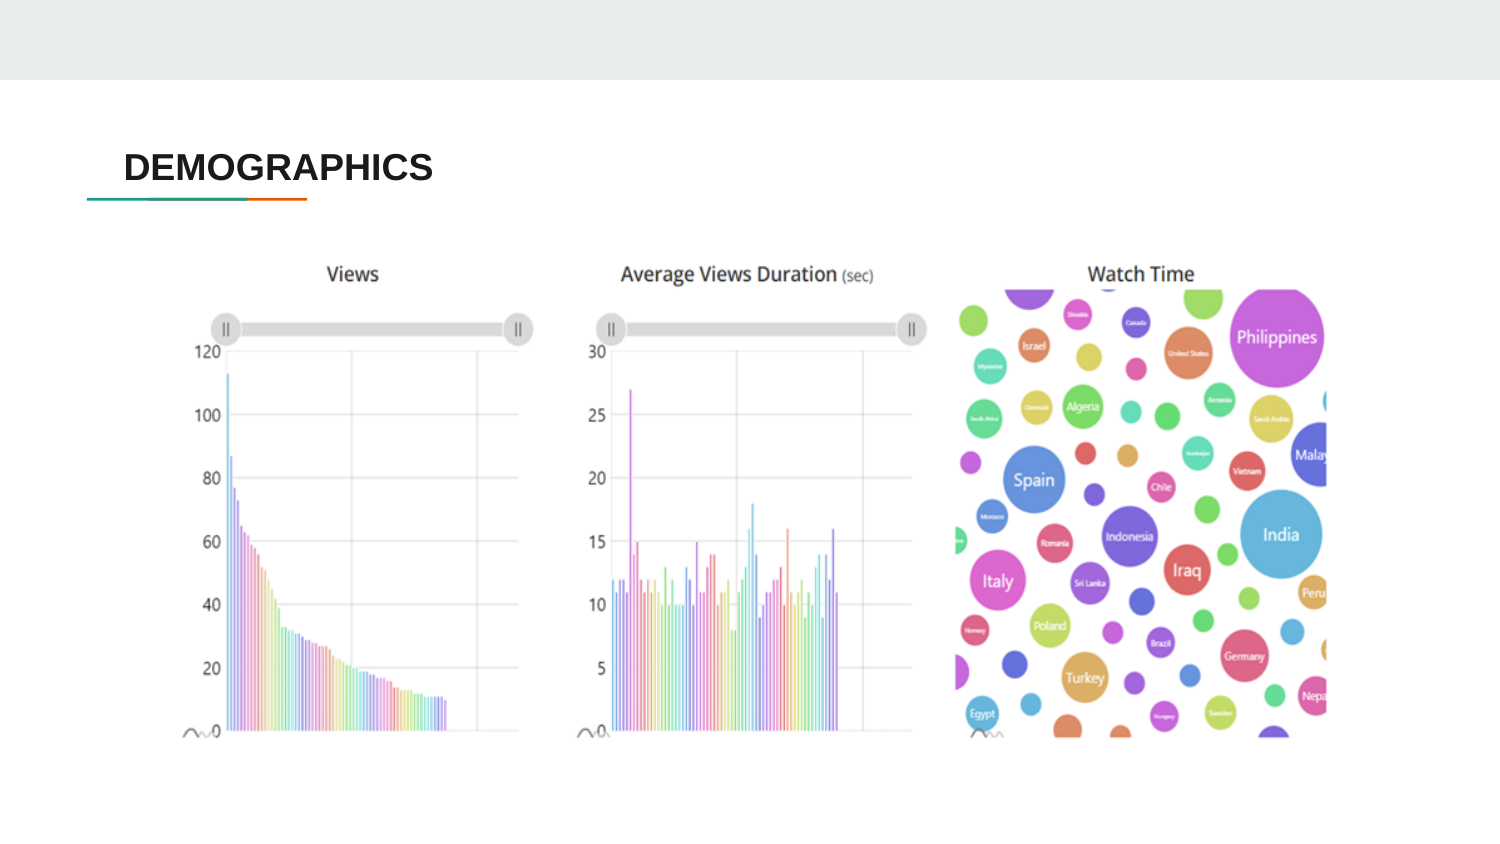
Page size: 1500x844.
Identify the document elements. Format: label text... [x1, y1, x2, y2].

picture [161, 250, 1339, 744]
title DEMOGRAPHICS [108, 120, 1370, 209]
